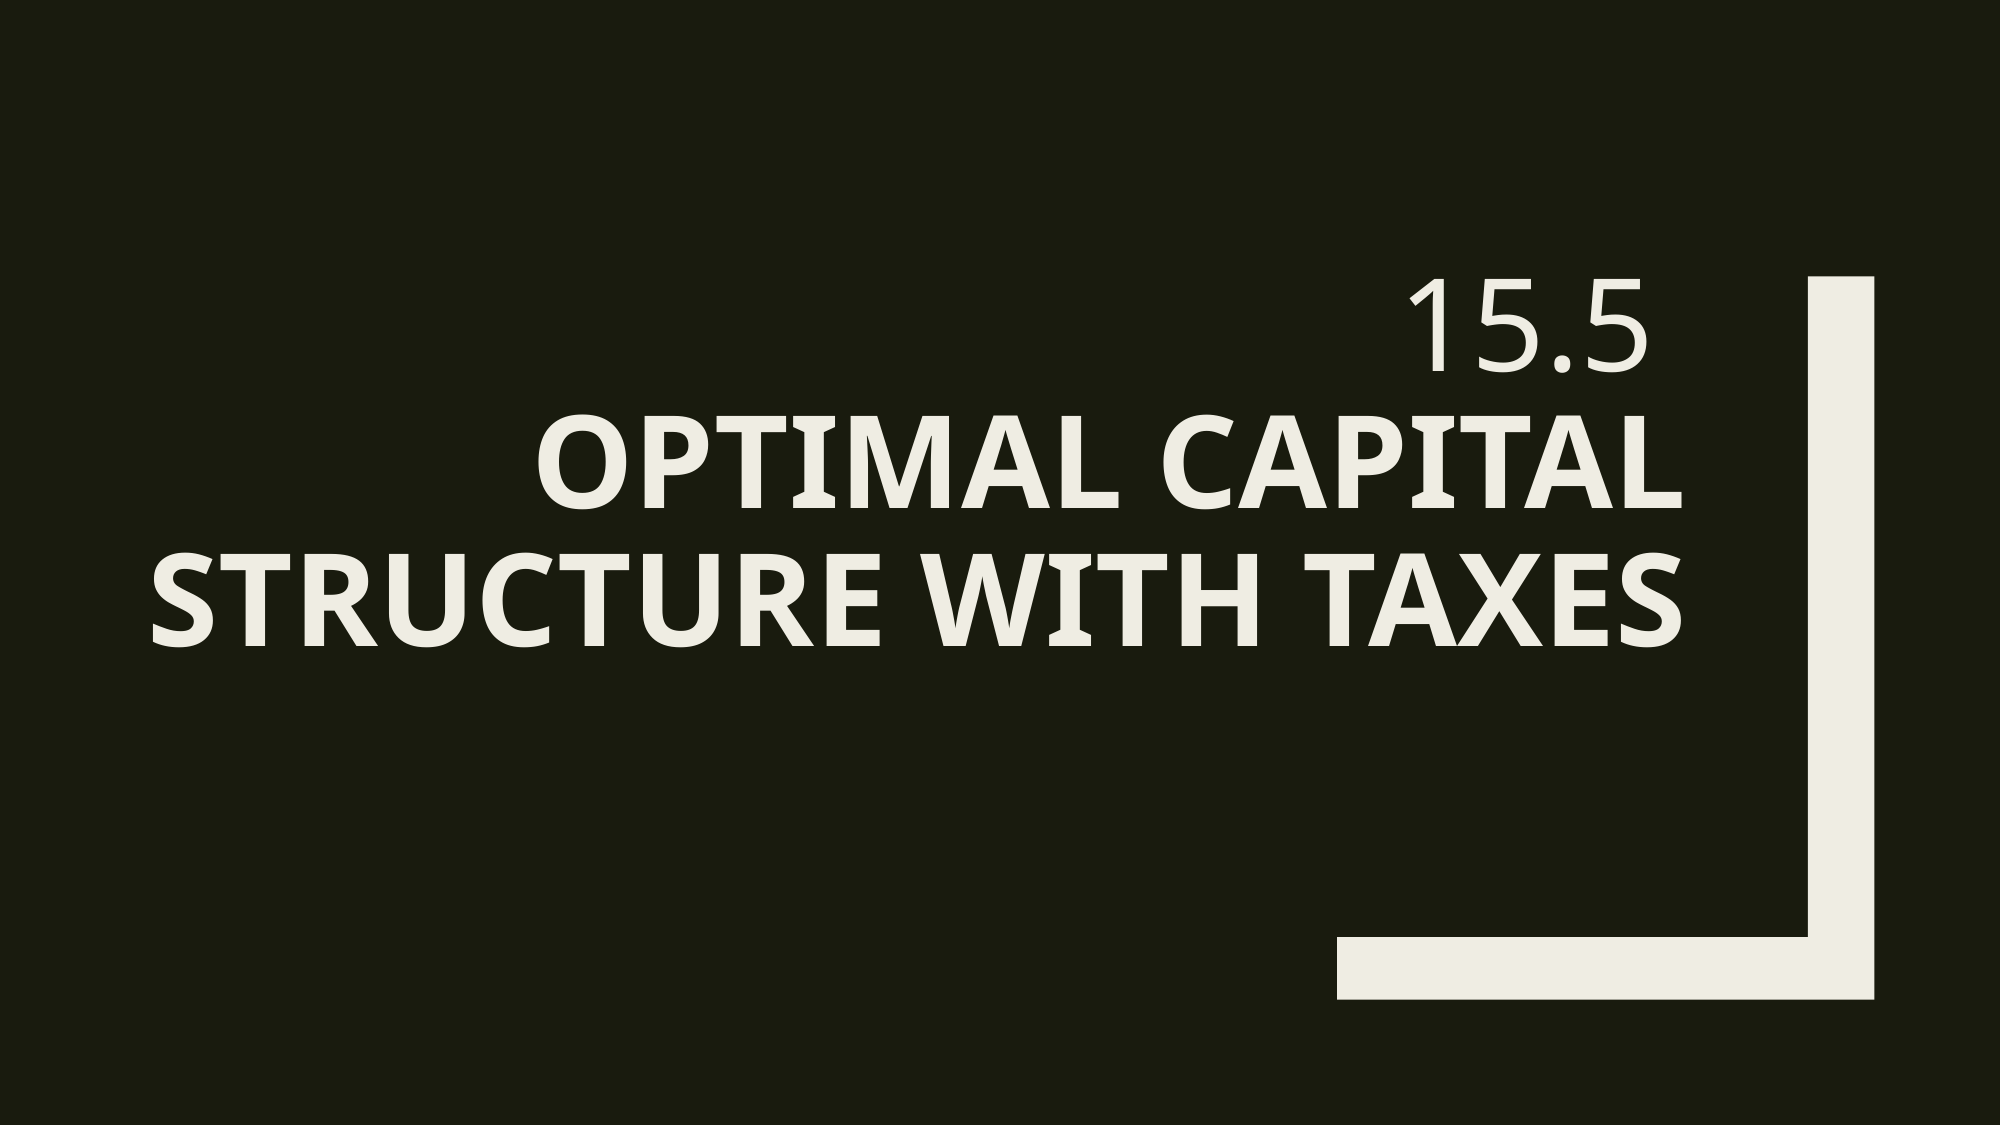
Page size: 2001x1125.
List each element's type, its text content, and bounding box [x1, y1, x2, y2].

title 15.5 Optimal Capital Structure with Taxes [125, 213, 1703, 682]
